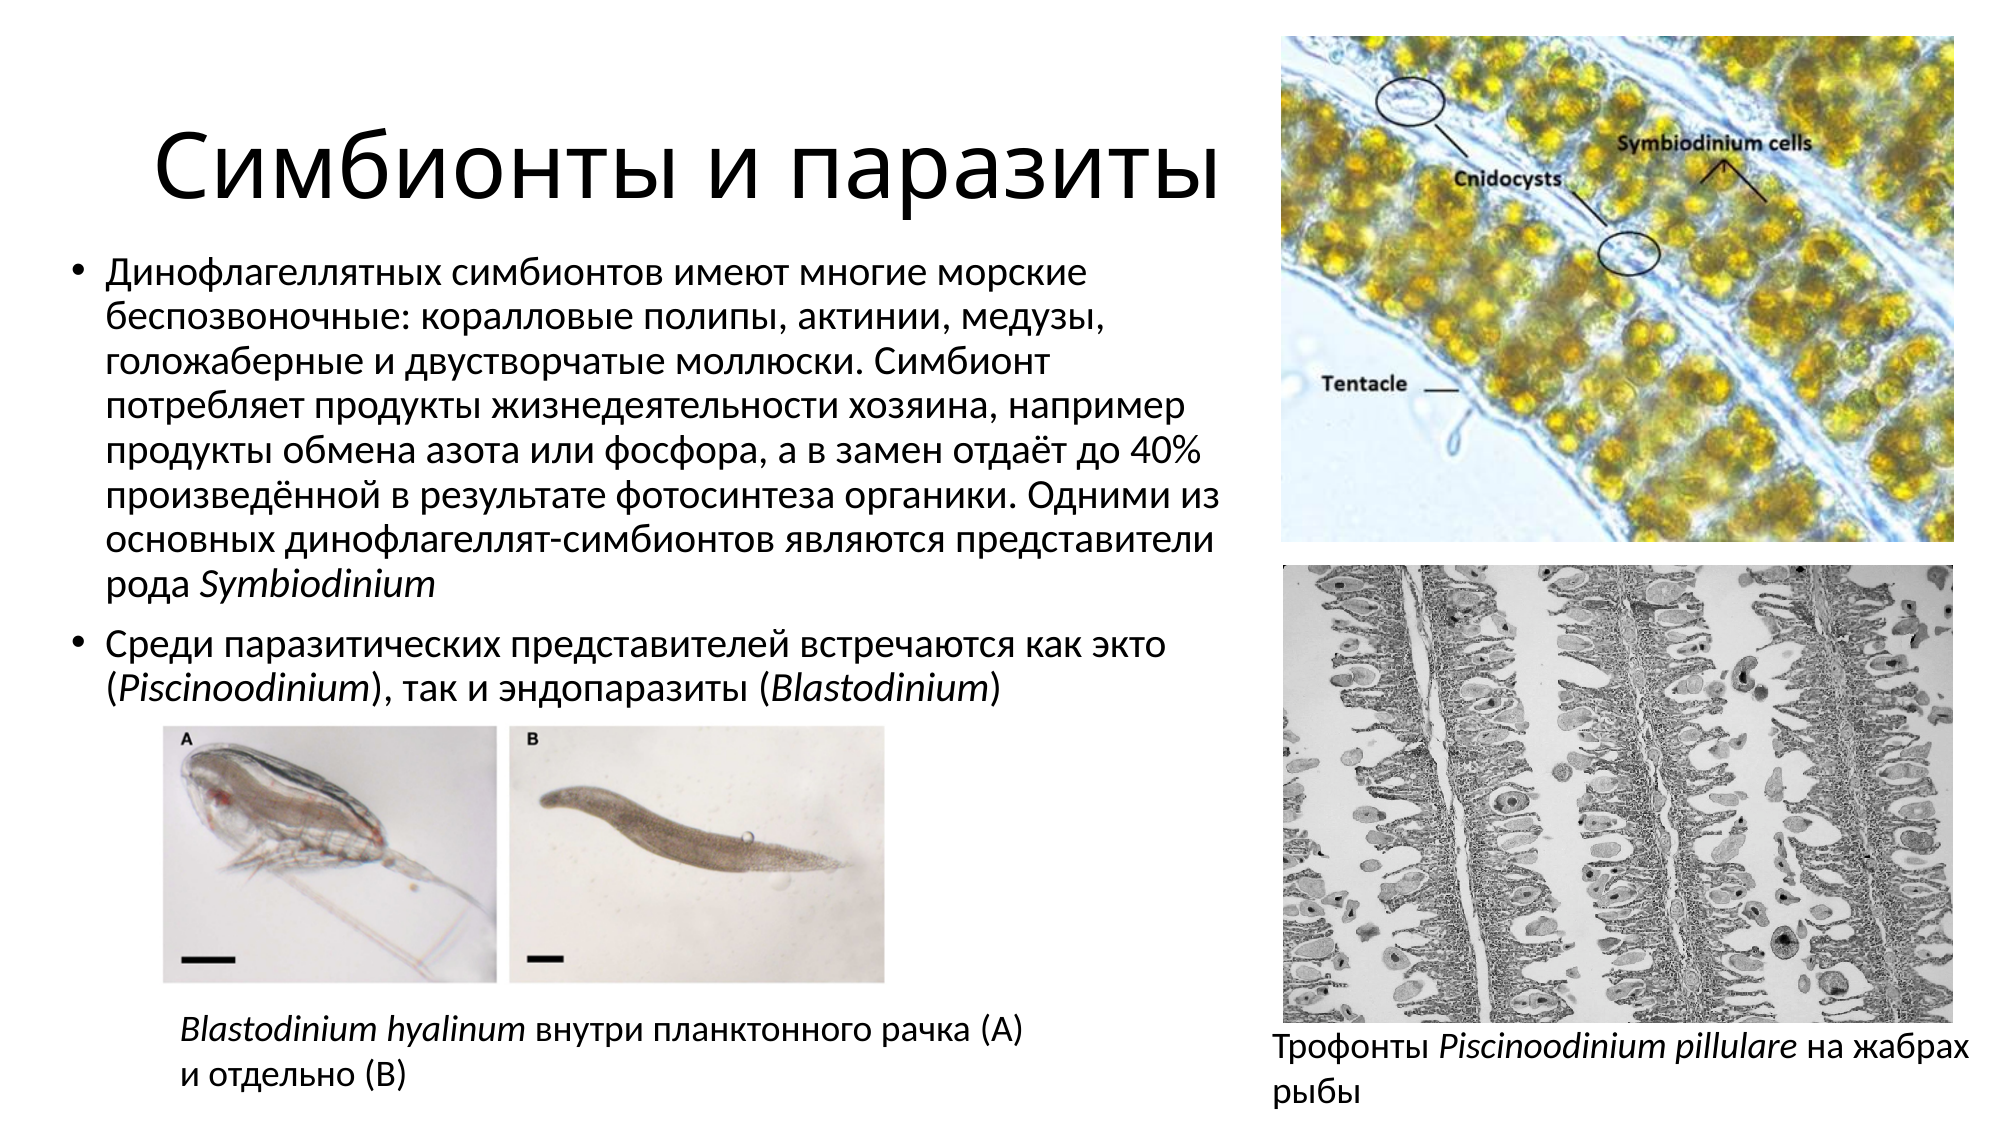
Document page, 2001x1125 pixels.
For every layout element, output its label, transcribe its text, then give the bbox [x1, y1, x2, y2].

list Динофлагеллятных симбионтов имеют многие морские беспозвоночные: коралловые полипы, актинии, медузы, голожаберные и двустворчатые моллюски. Симбионт потребляет продукты жизнедеятельности хозяина, например продукты обмена азота или фосфора, а в замен отдаёт до 40% произведённой в результате фотосинтеза органики. Одними из основных динофлагеллят-симбионтов являются представители рода Symbiodinium Среди паразитических представителей встречаются как экто (Piscinoodinium), так и эндопаразиты (Blastodinium) [56, 241, 1238, 723]
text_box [159, 722, 1053, 1104]
picture [1281, 36, 1954, 542]
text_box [1257, 565, 2000, 1120]
title Симбионты и паразиты [137, 59, 1281, 278]
